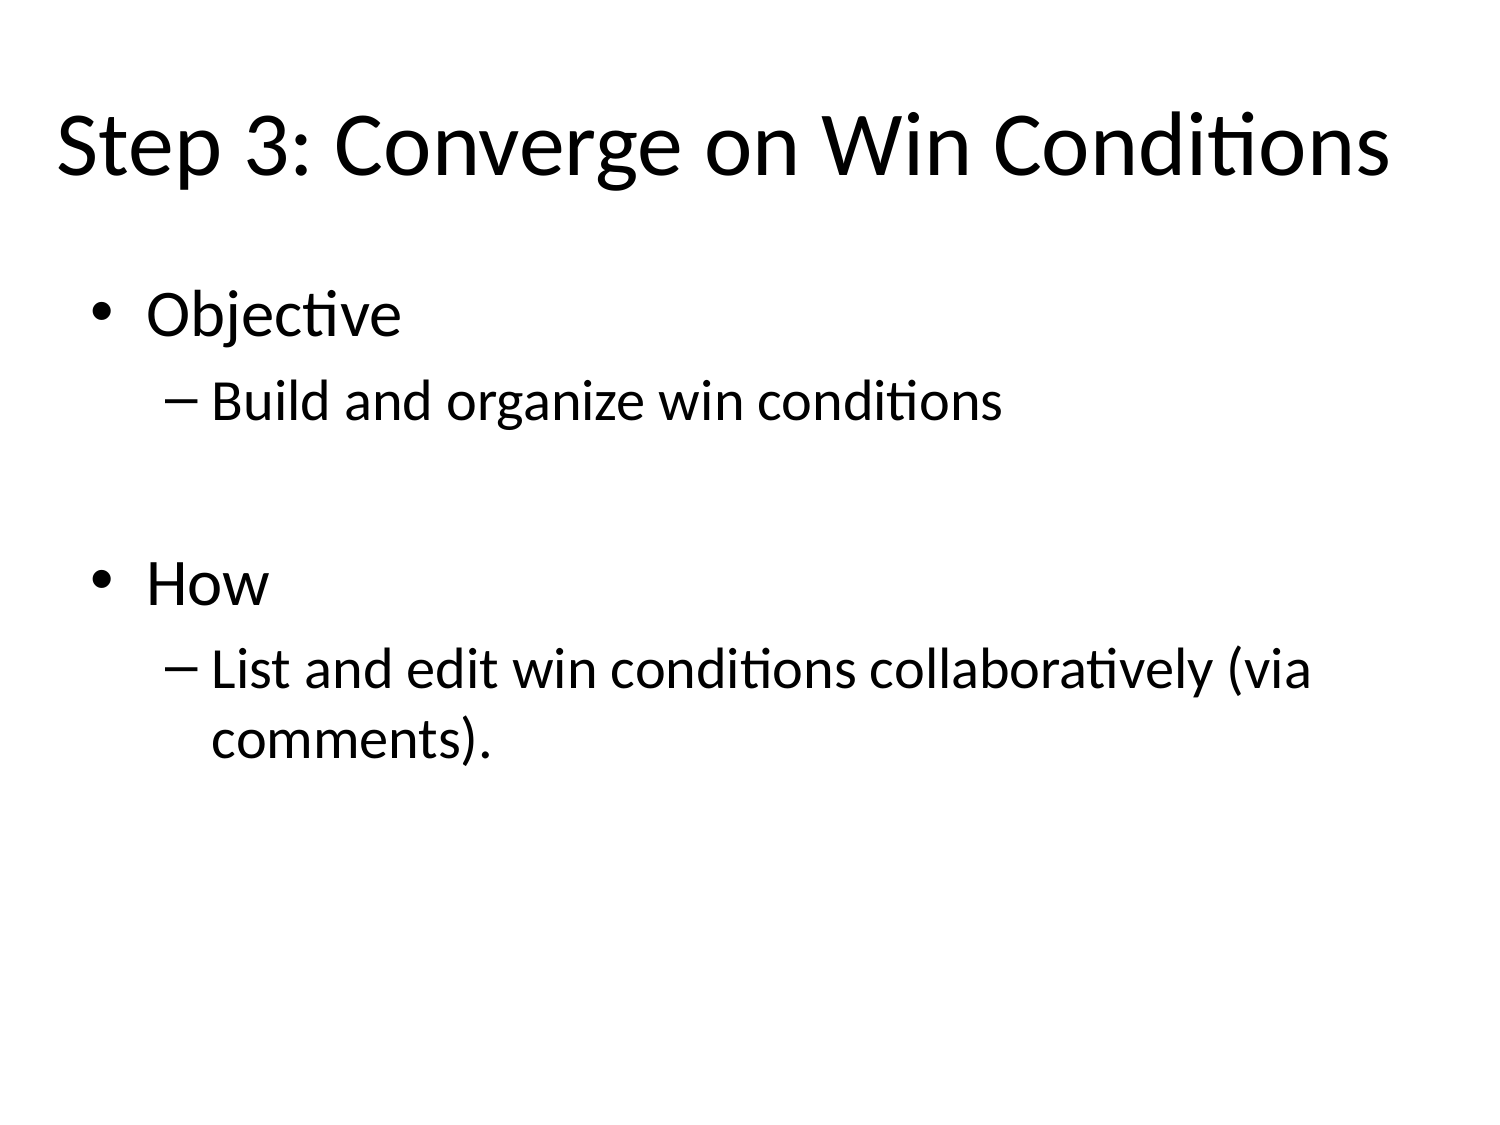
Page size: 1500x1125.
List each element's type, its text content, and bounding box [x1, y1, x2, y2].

title Step 3: Converge on Win Conditions [24, 45, 1425, 233]
list Objective Build and organize win conditions How List and edit win conditions collaboratively (via comments). [75, 262, 1425, 1005]
